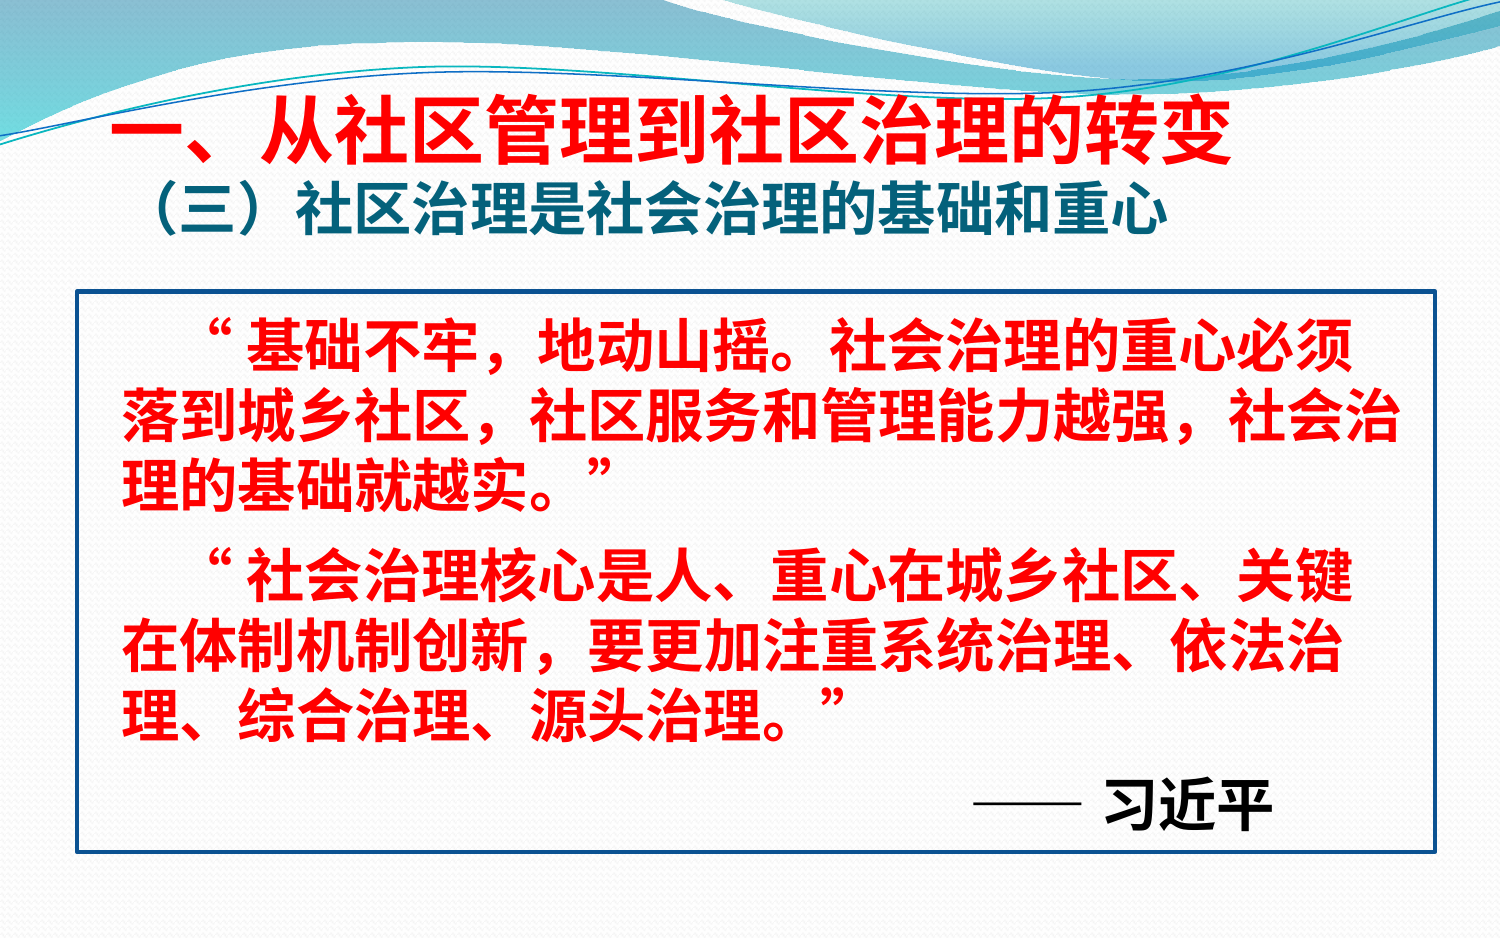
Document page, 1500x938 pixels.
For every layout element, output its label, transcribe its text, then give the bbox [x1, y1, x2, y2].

text_box 一、从社区管理到社区治理的转变 [109, 75, 1460, 174]
text_box [75, 289, 1437, 854]
title （三）社区治理是社会治理的基础和重心 [120, 162, 1471, 243]
